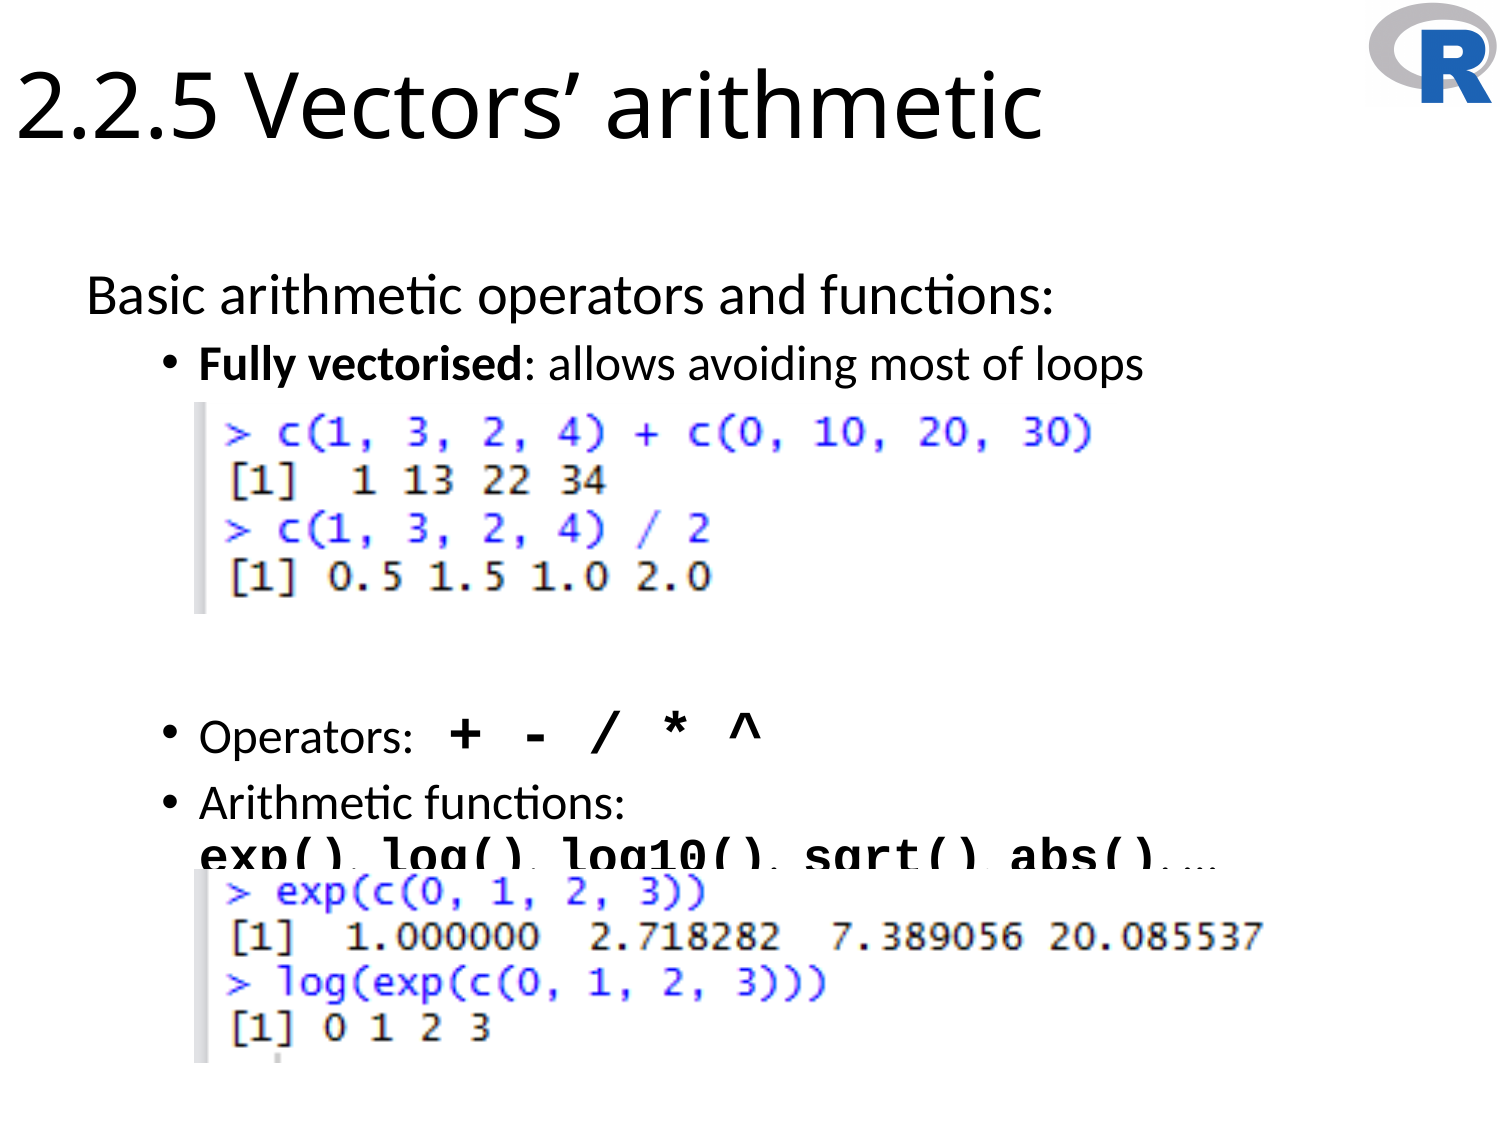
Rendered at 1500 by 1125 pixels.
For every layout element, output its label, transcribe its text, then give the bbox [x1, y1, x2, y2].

picture [194, 402, 1117, 614]
text_box 2.2.5 Vectors’ arithmetic [0, 0, 1500, 218]
picture [194, 869, 1282, 1063]
picture [1365, 0, 1500, 107]
list Basic arithmetic operators and functions: Fully vectorised: allows avoiding most of loops Operators: + - / * ^ Arithmetic functions: exp(), log(), log10(), sqrt(), abs(), … [71, 256, 1366, 971]
